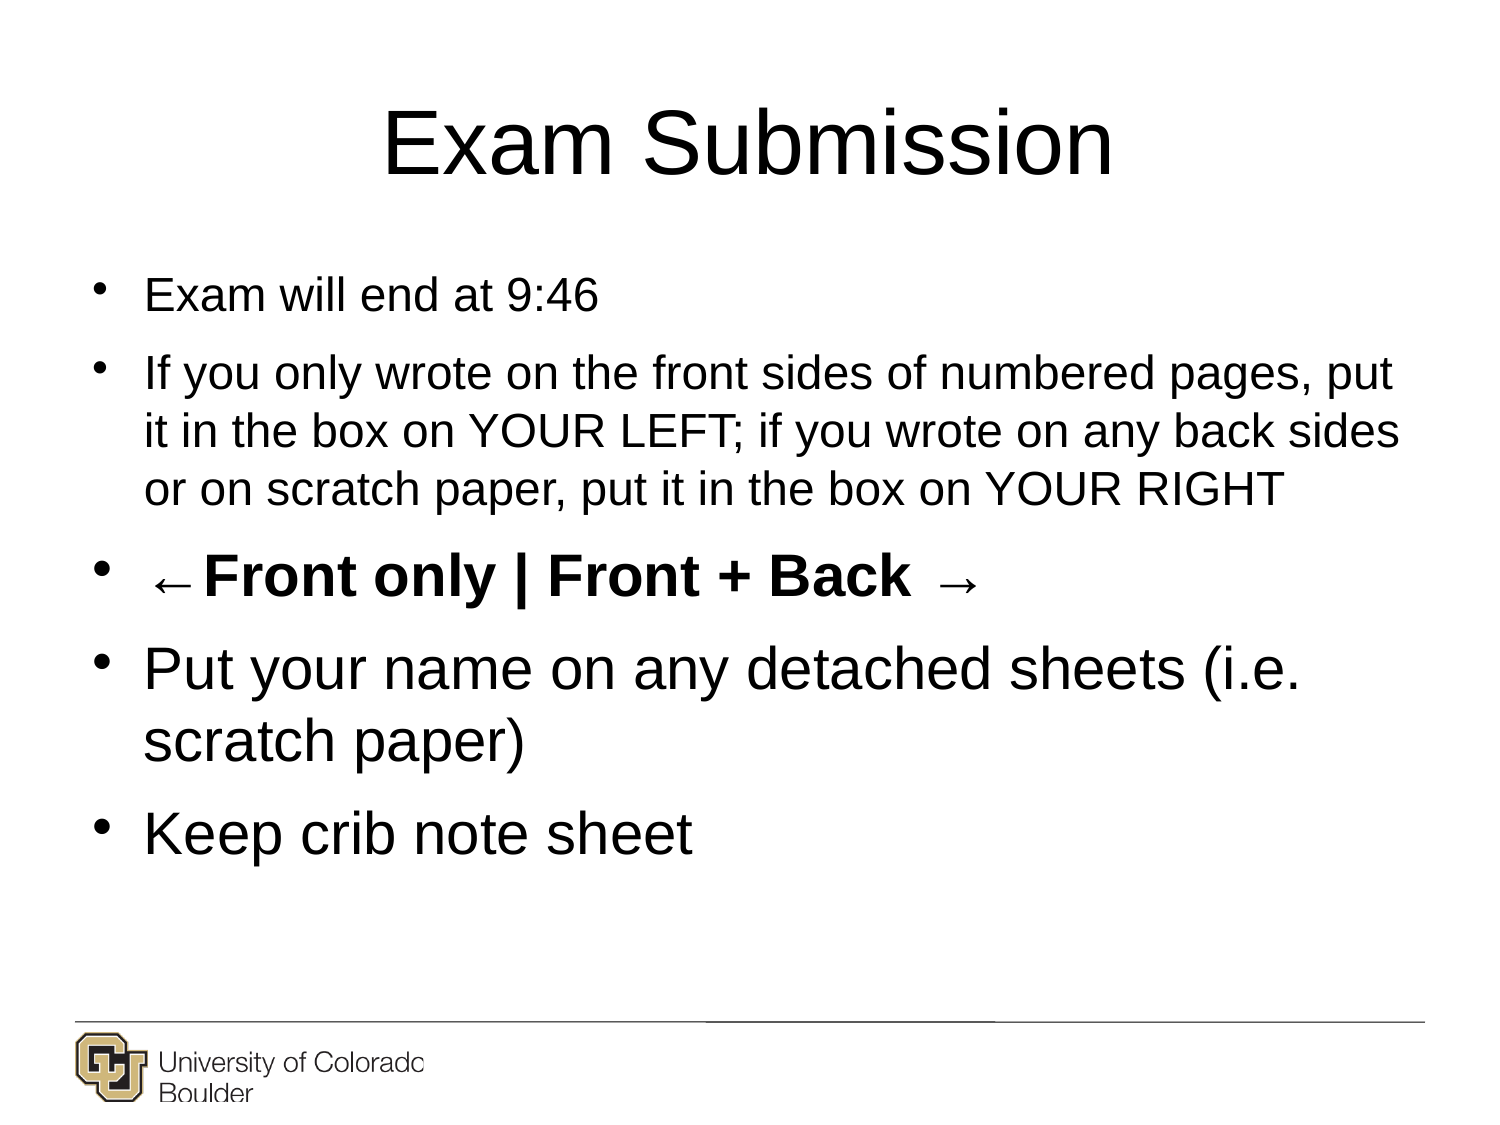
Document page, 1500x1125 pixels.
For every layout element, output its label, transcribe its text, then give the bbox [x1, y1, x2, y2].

list Exam will end at 9:46 If you only wrote on the front sides of numbered pages, put it in the box on YOUR LEFT; if you wrote on any back sides or on scratch paper, put it in the box on YOUR RIGHT ←Front only | Front + Back → Put your name on any detached sheets (i.e. scratch paper) Keep crib note sheet [75, 263, 1424, 915]
title Exam Submission [75, 44, 1424, 232]
